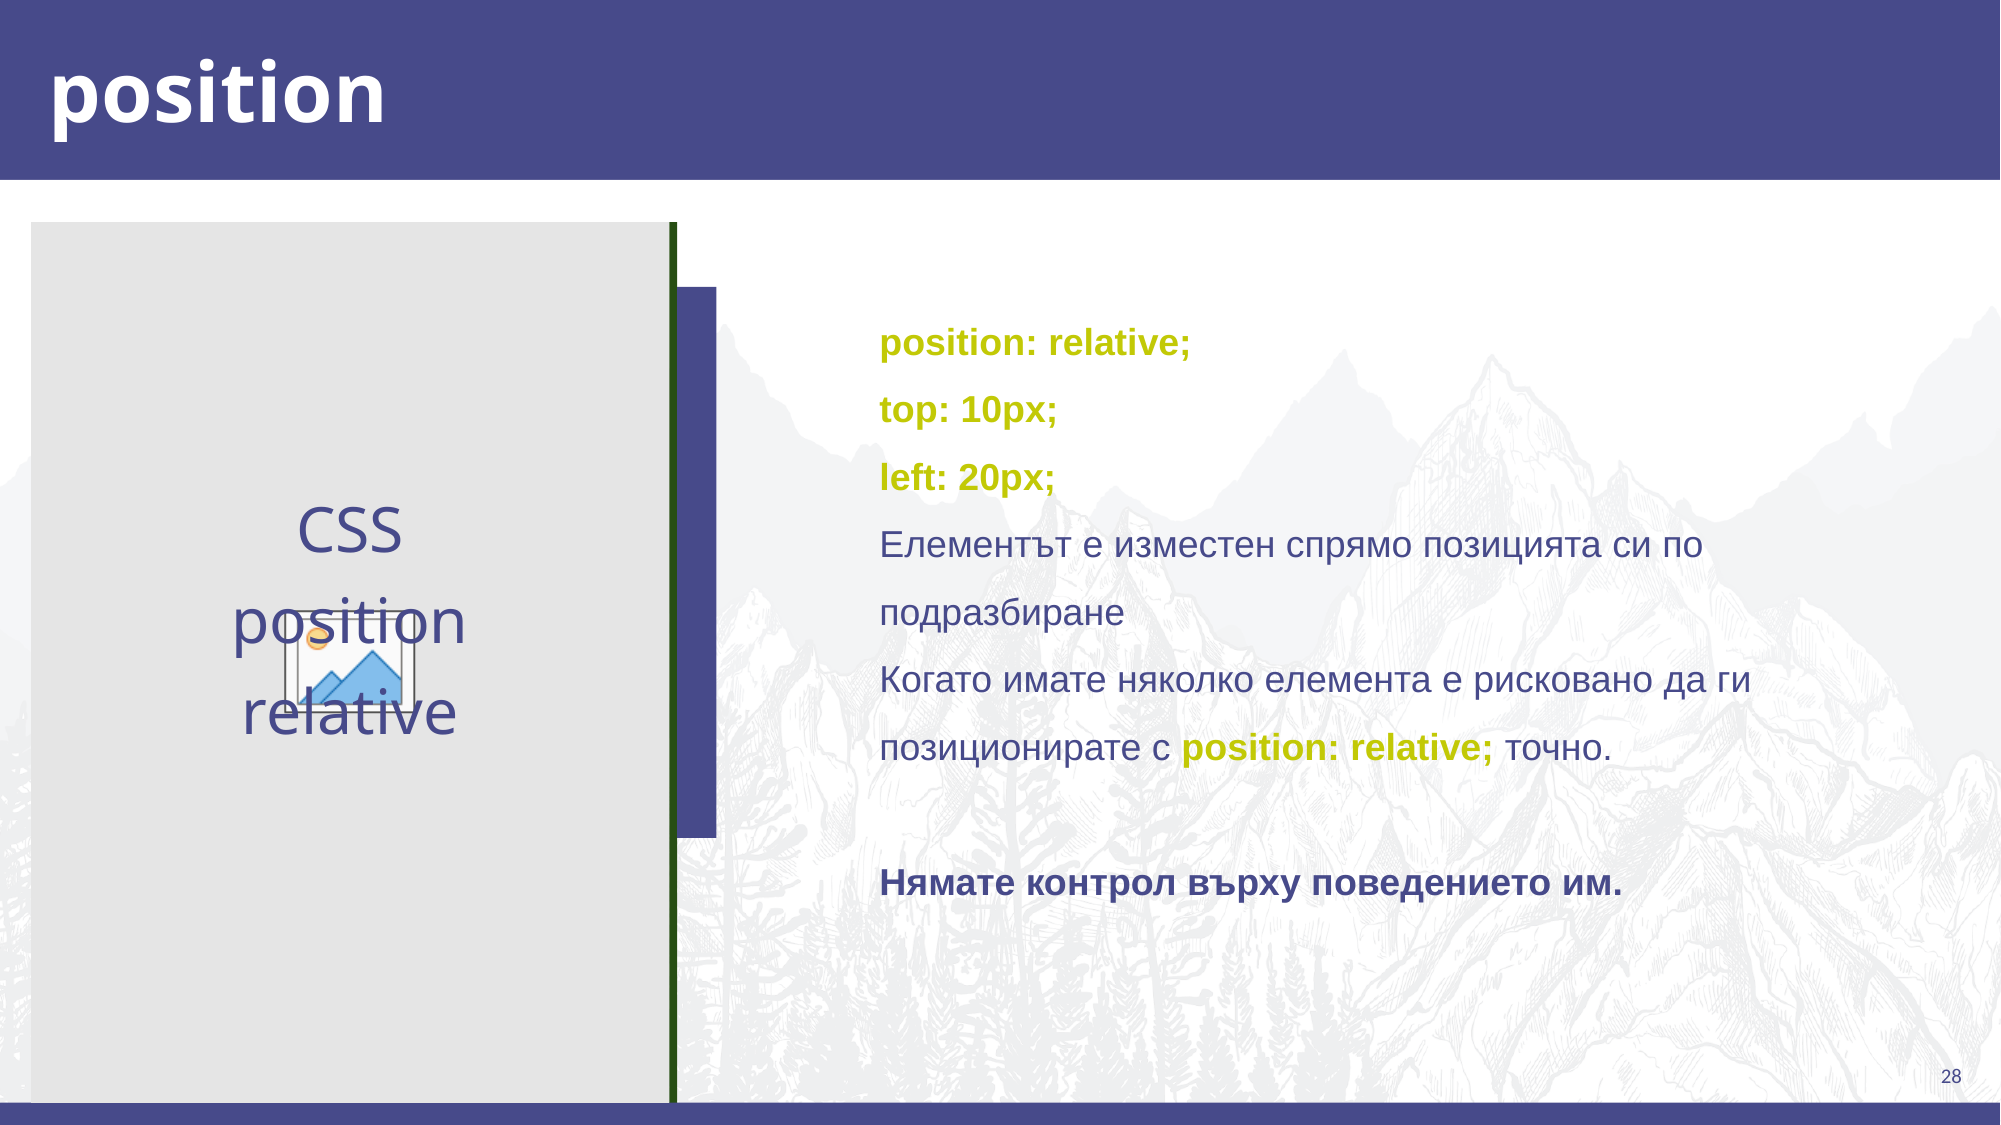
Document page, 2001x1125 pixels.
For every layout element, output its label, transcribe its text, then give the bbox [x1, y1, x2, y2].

list position: relative; top: 10px; left: 20px; Eлементът е изместен спрямо позицията си по подразбиране Когато имате няколко елемента е рисковано да ги позиционирате с position: relative; точно. Нямате контрол върху поведението им. [786, 222, 1968, 1047]
picture [30, 222, 670, 1103]
title position [31, 16, 1591, 162]
slide_number 28 [1897, 1049, 1968, 1101]
